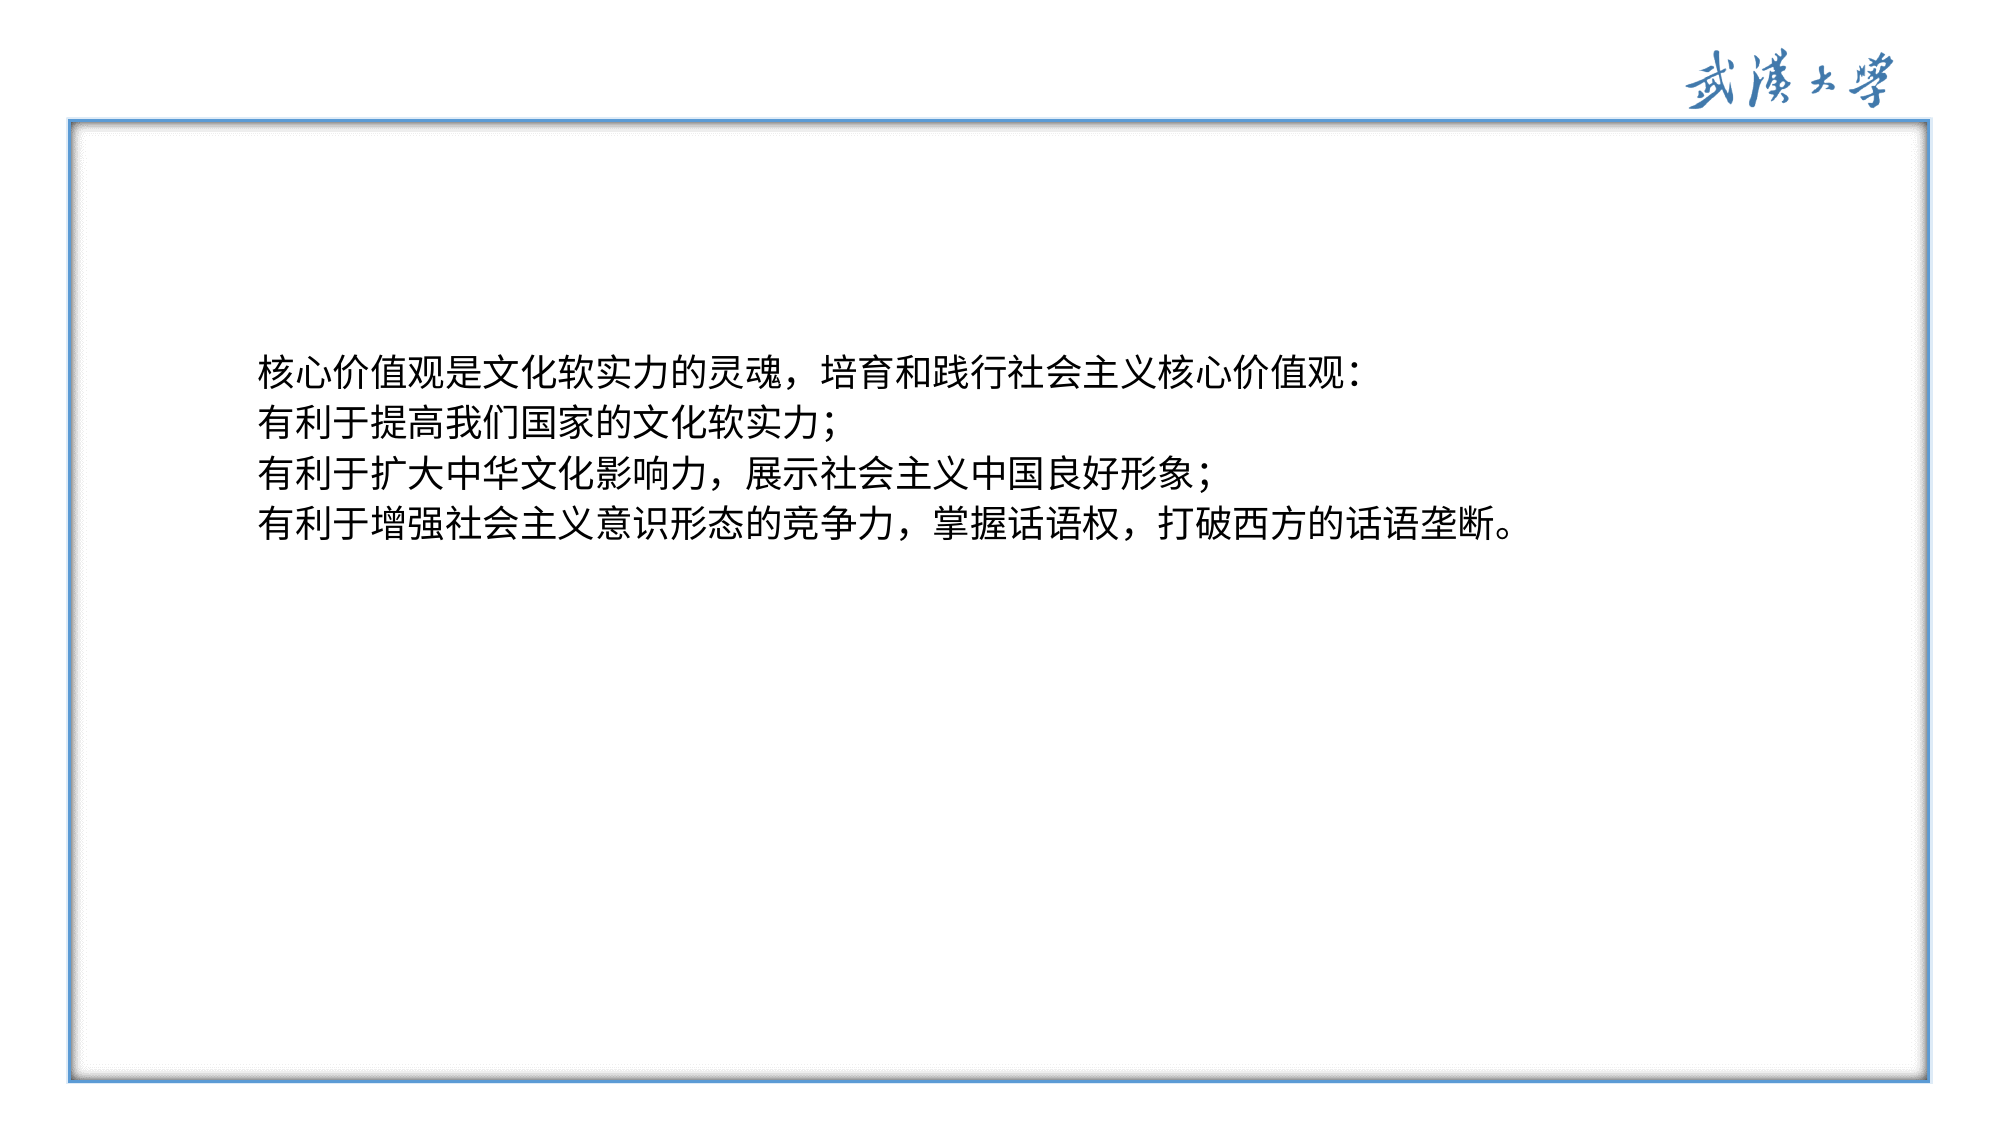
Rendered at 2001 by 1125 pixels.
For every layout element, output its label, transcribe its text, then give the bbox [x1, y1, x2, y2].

text_box 核心价值观是文化软实力的灵魂，培育和践行社会主义核心价值观： 有利于提高我们国家的文化软实力； 有利于扩大中华文化影响力，展示社会主义中国良好形象； 有利于增强社会主义意识形态的竞争力，掌握话语权，打破西方的话语垄断。 [243, 341, 1684, 553]
picture [66, 117, 1933, 1084]
